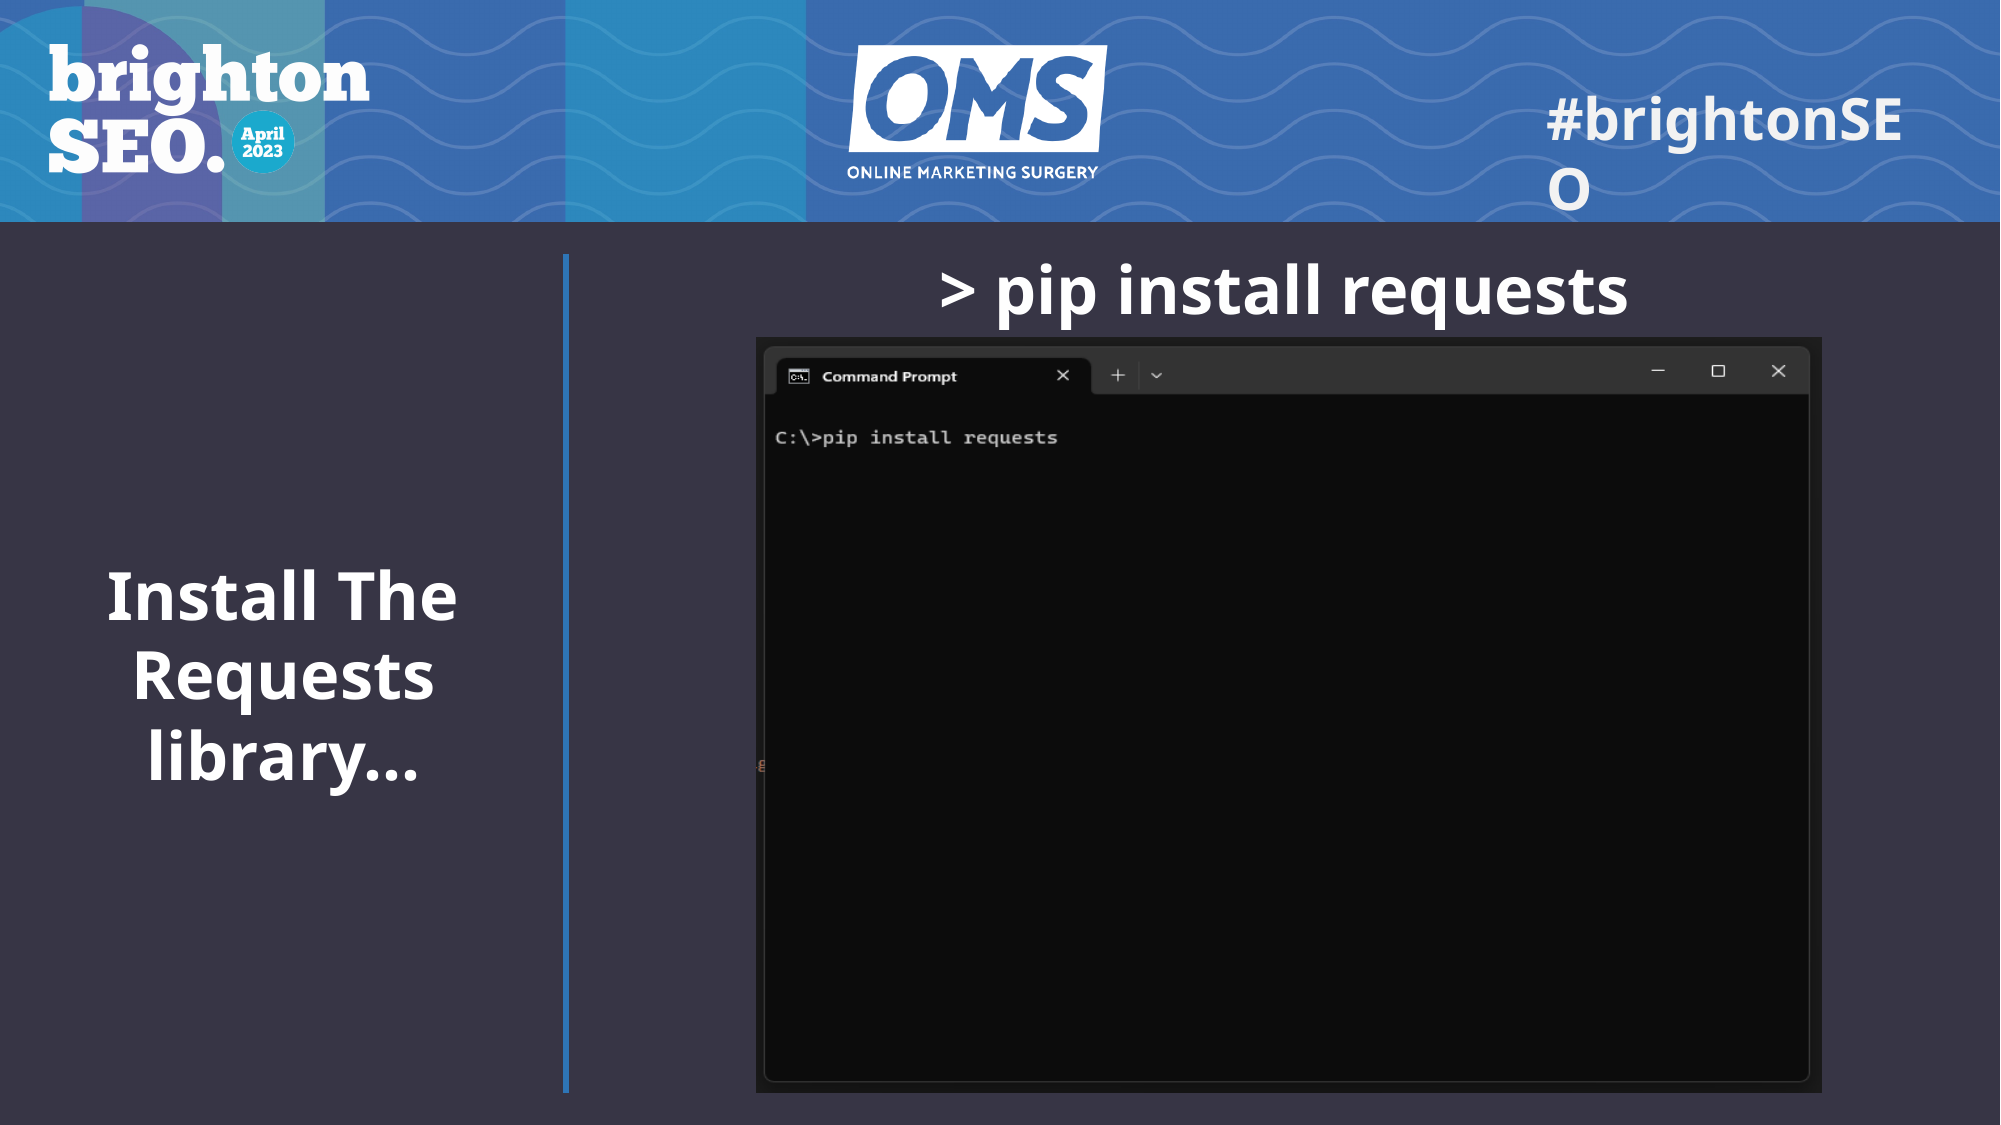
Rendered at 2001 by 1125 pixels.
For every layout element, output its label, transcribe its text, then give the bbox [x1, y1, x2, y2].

text_box Install The Requests library… [32, 253, 535, 1093]
picture [756, 337, 1822, 1093]
text_box > pip install requests [602, 254, 1968, 322]
picture [0, 0, 2000, 222]
text_box #brightonSEO [1531, 222, 1952, 230]
